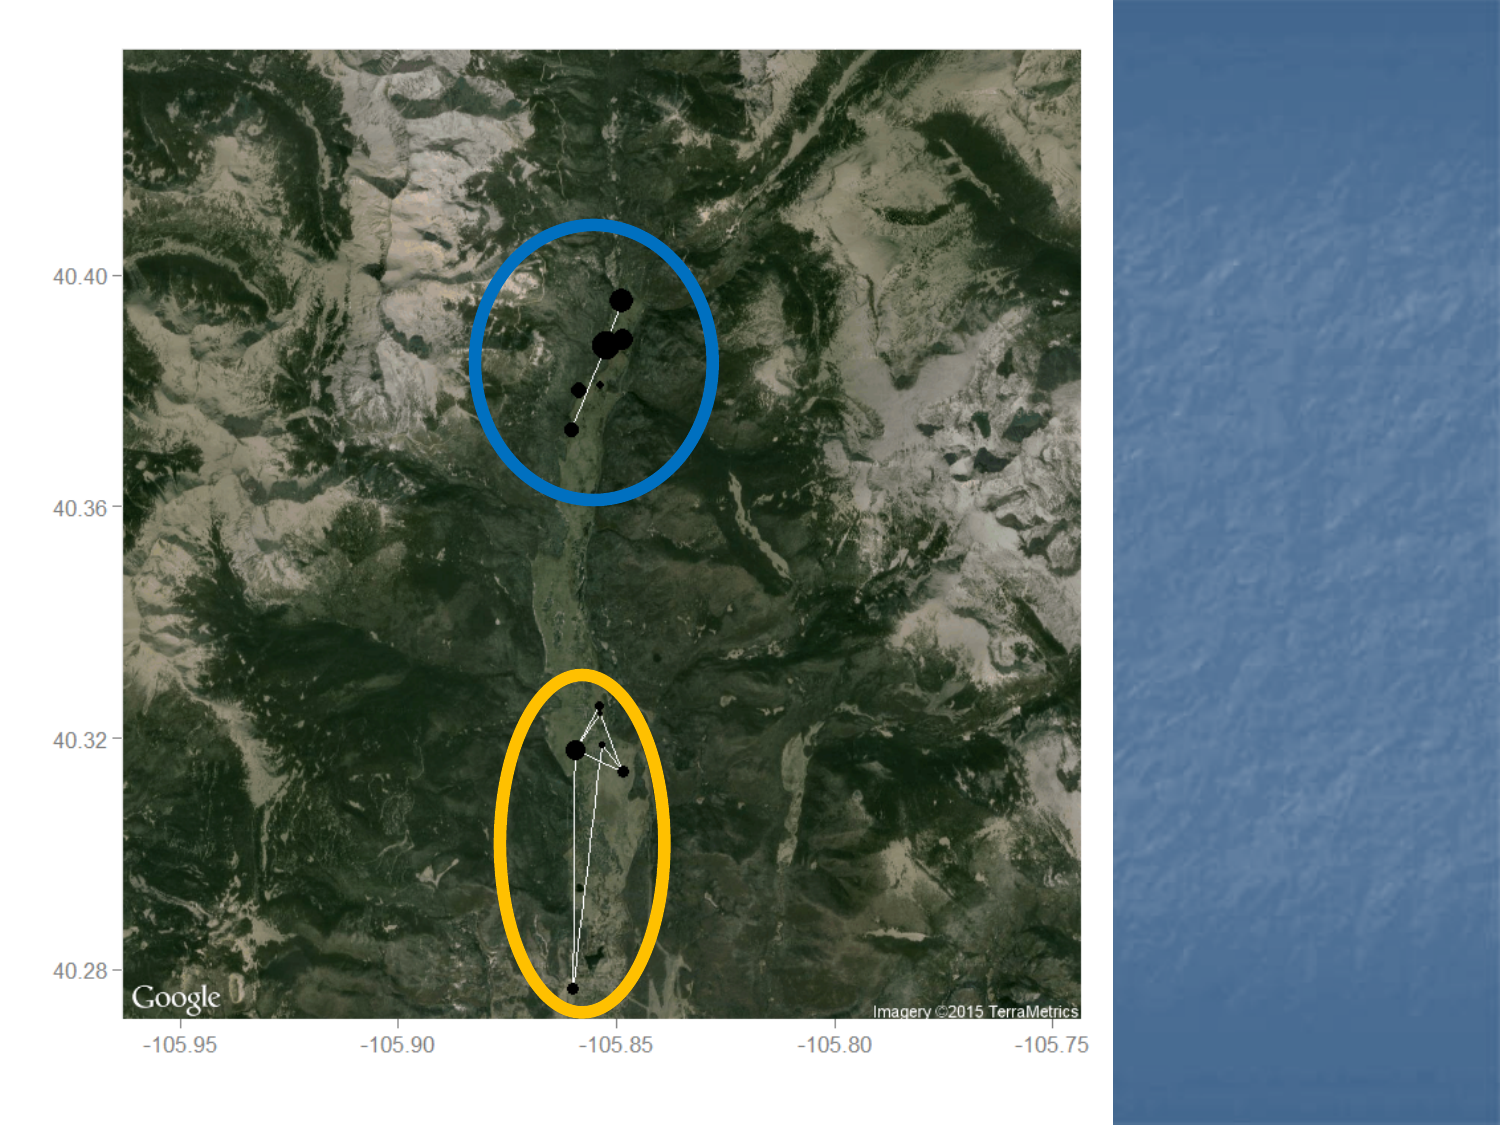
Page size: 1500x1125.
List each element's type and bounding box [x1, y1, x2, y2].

picture [0, 0, 1113, 1125]
